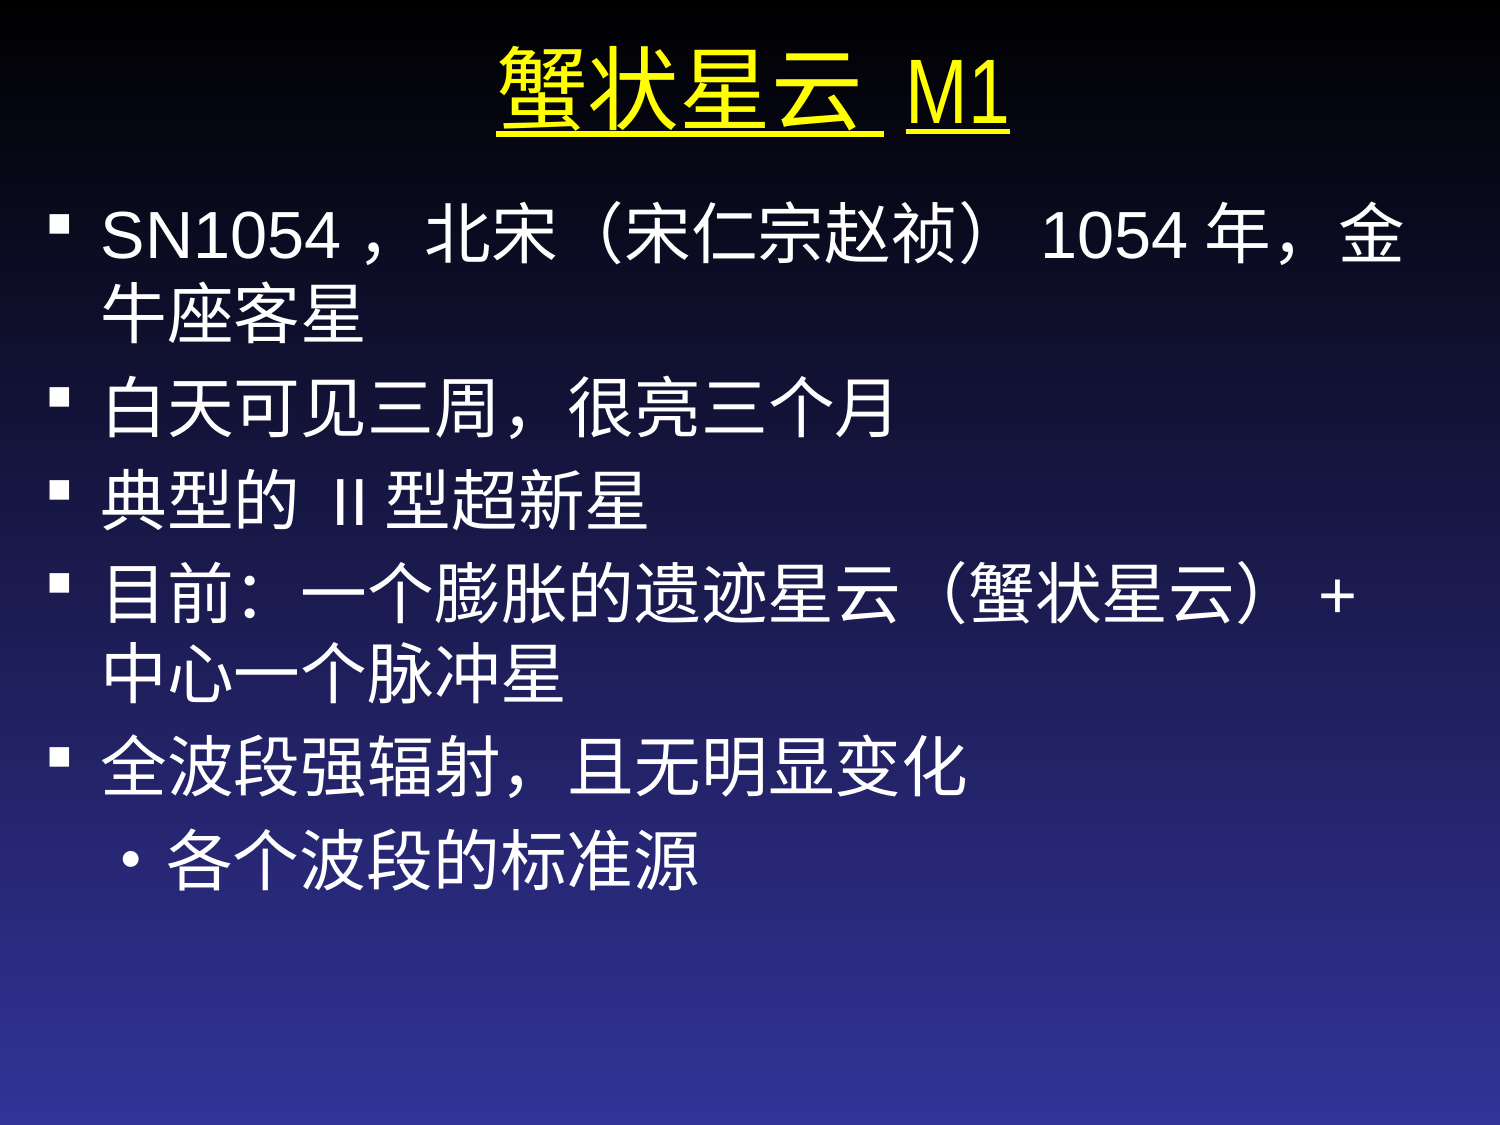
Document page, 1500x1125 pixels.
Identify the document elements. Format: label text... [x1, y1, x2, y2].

list SN1054，北宋（宋仁宗赵祯）1054年，金牛座客星 白天可见三周，很亮三个月 典型的 II型超新星 目前：一个膨胀的遗迹星云（蟹状星云）+ 中心一个脉冲星 全波段强辐射，且无明显变化 各个波段的标准源 [29, 184, 1467, 1024]
title 蟹状星云 M1 [53, 31, 1454, 144]
